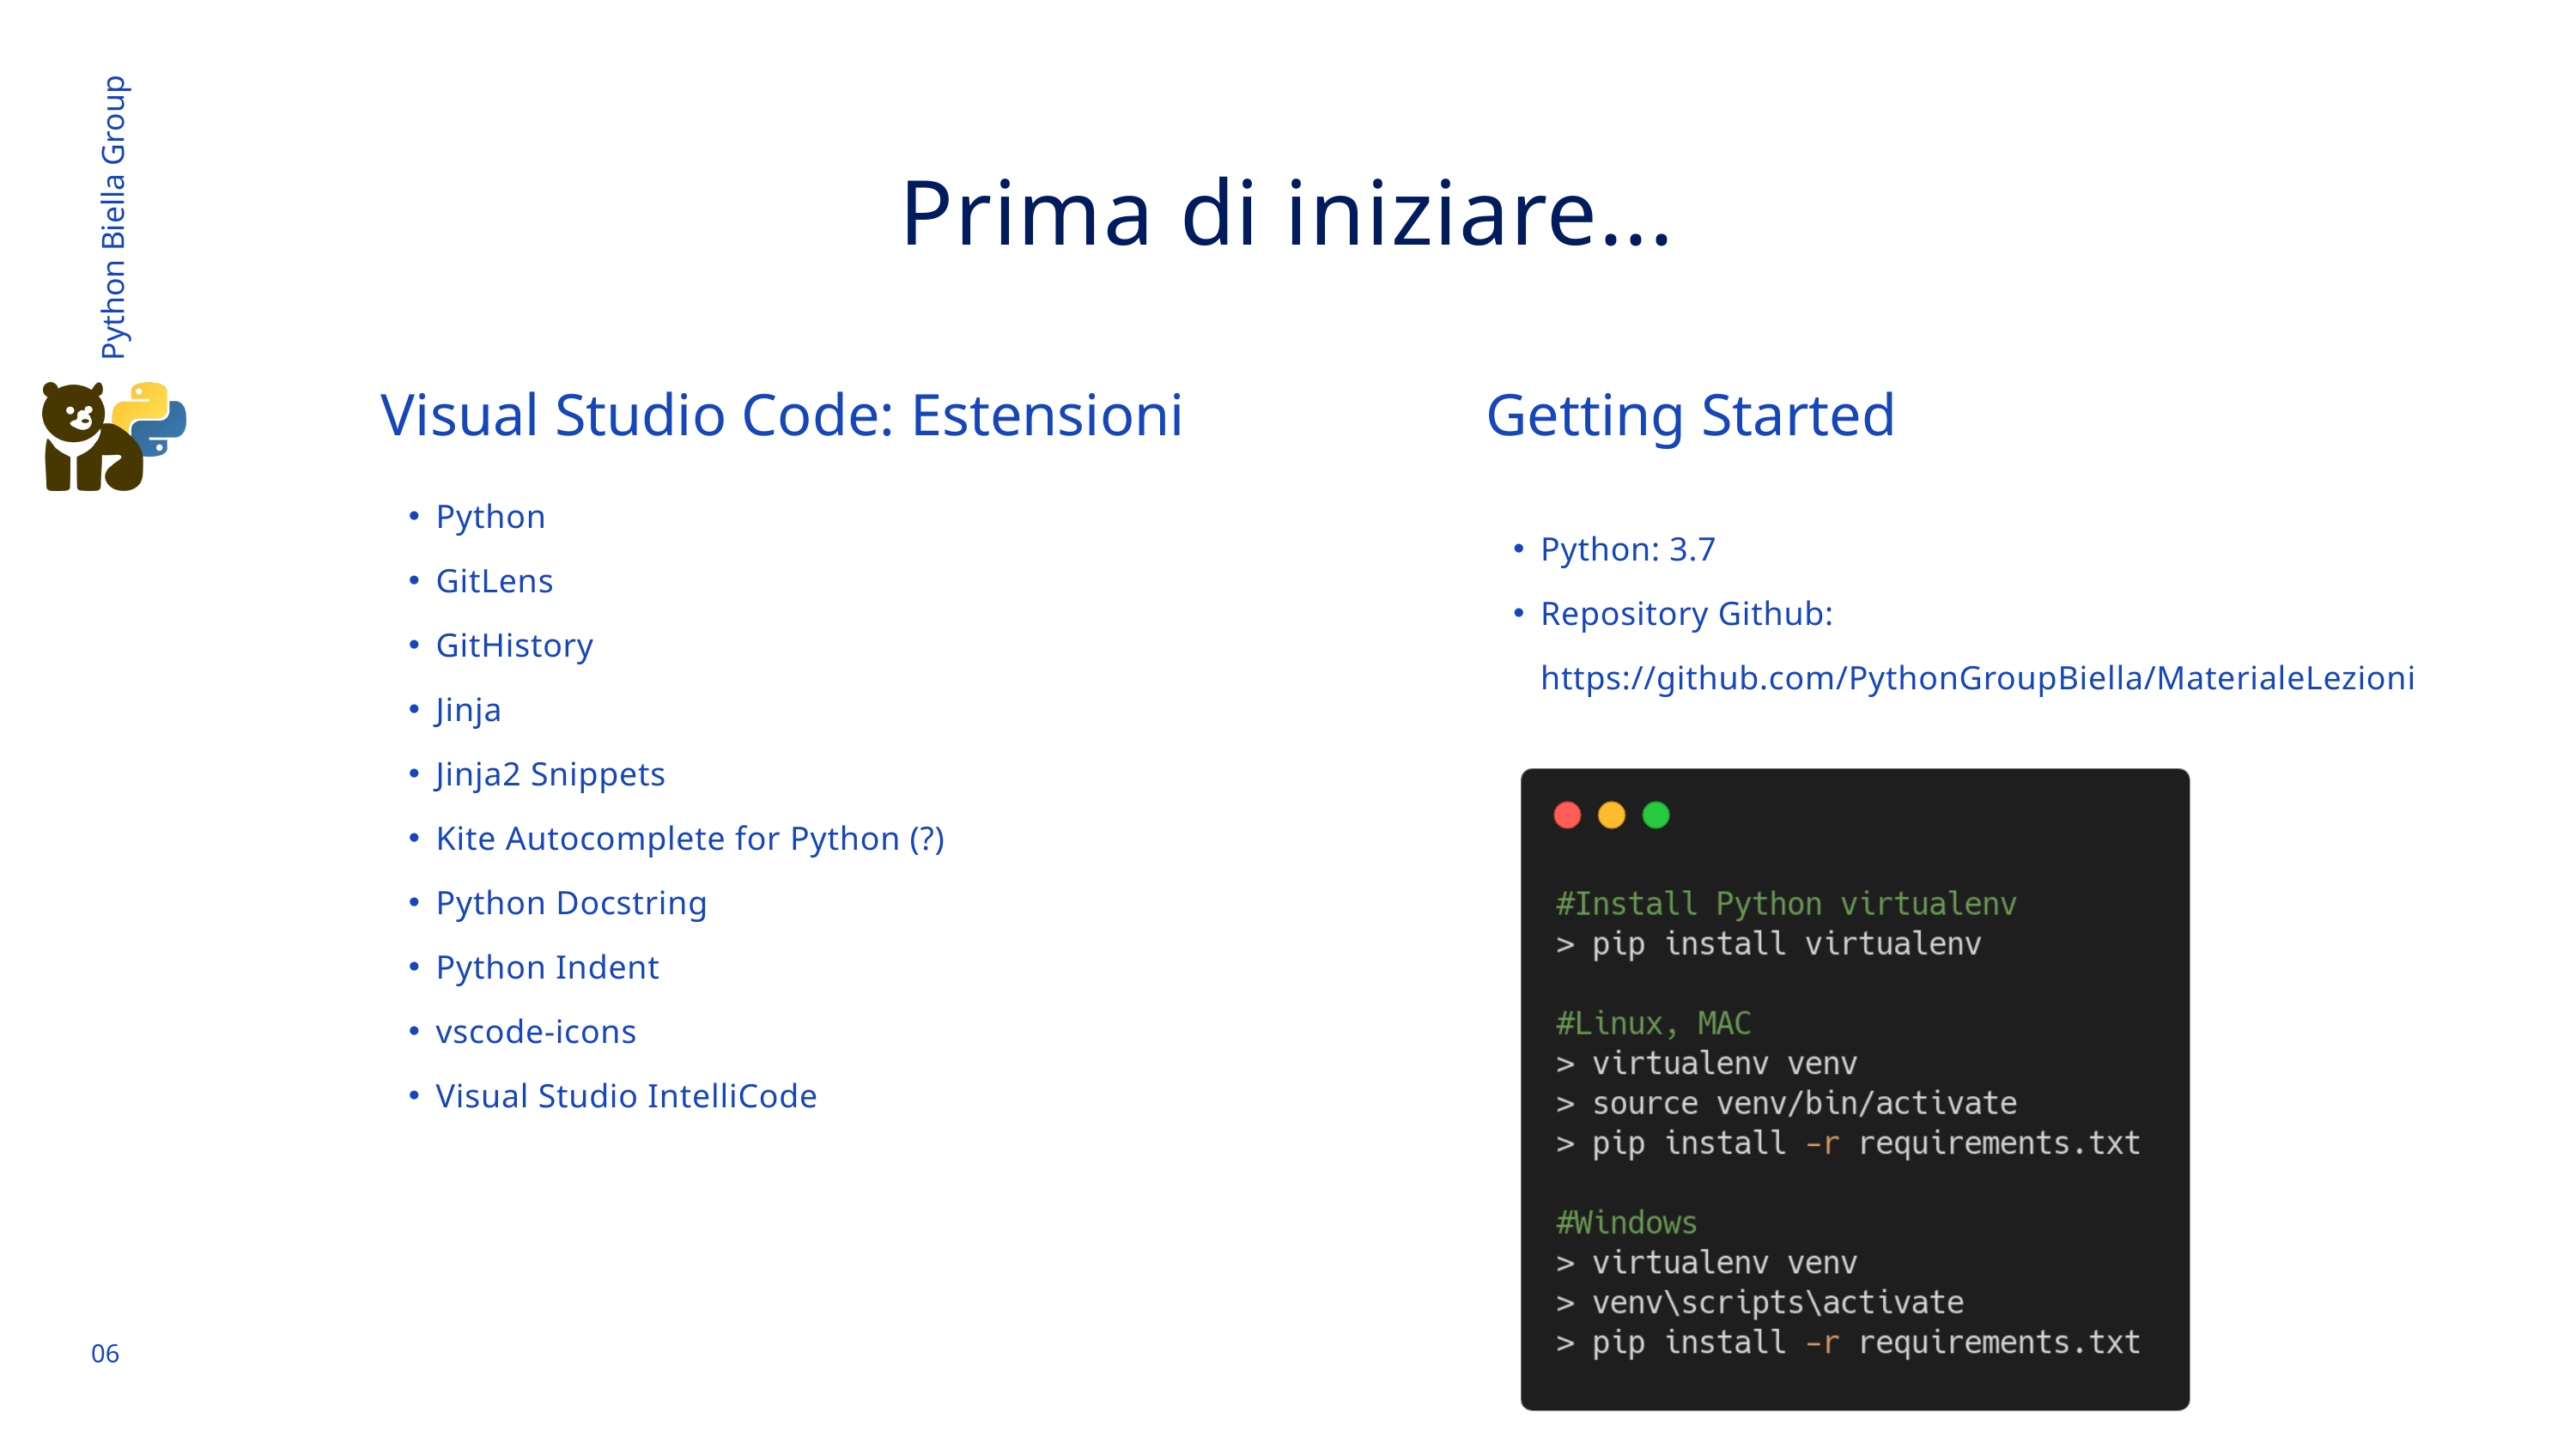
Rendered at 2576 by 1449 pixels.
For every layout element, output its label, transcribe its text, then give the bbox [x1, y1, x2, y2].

text_box Prima di iniziare... [624, 163, 1952, 264]
text_box Getting Started [1485, 390, 2198, 448]
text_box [41, 40, 186, 492]
text_box Python: 3.7 Repository Github: https://github.com/PythonGroupBiella/MaterialeLezioni [1485, 502, 2490, 696]
text_box 06 [91, 1343, 185, 1368]
picture [1397, 645, 2314, 1449]
text_box Python GitLens GitHistory Jinja Jinja2 Snippets Kite Autocomplete for Python (?) Python Docstring Python Indent vscode-icons Visual Studio IntelliCode [380, 470, 1121, 1115]
text_box Visual Studio Code: Estensioni [381, 390, 1216, 448]
